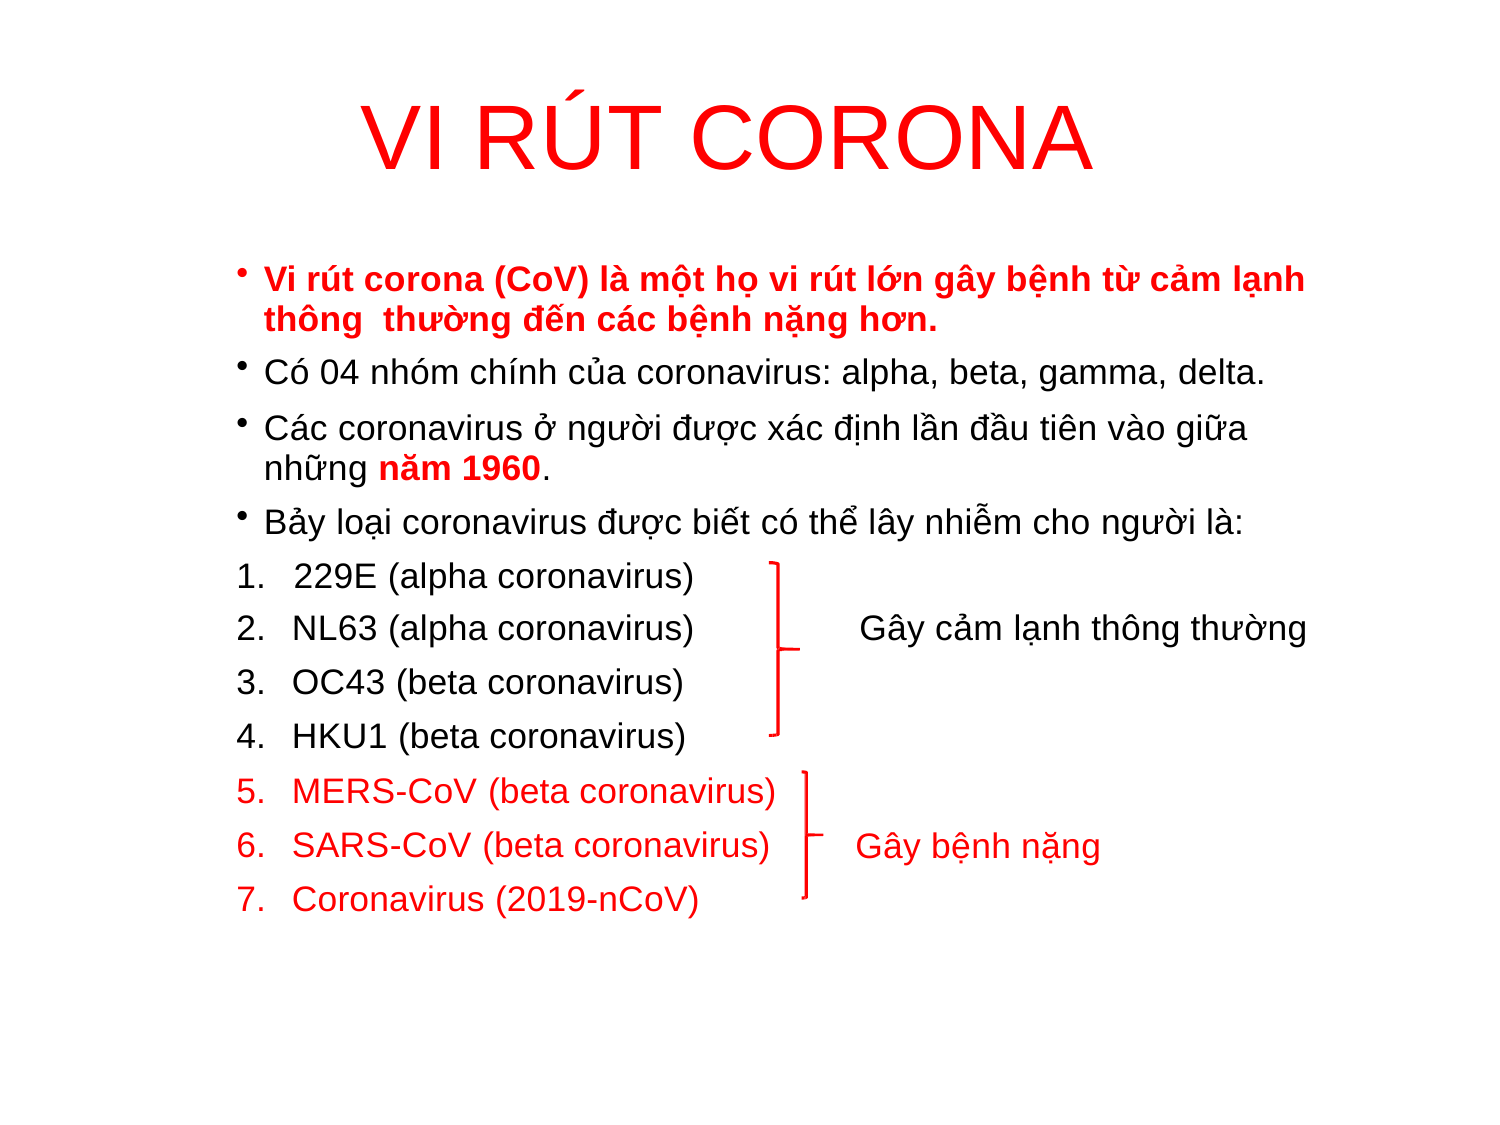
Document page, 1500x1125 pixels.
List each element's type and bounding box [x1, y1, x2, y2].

text_box [234, 251, 1386, 919]
title [252, 36, 1201, 228]
text_box [857, 602, 1330, 648]
text_box [853, 820, 1114, 866]
